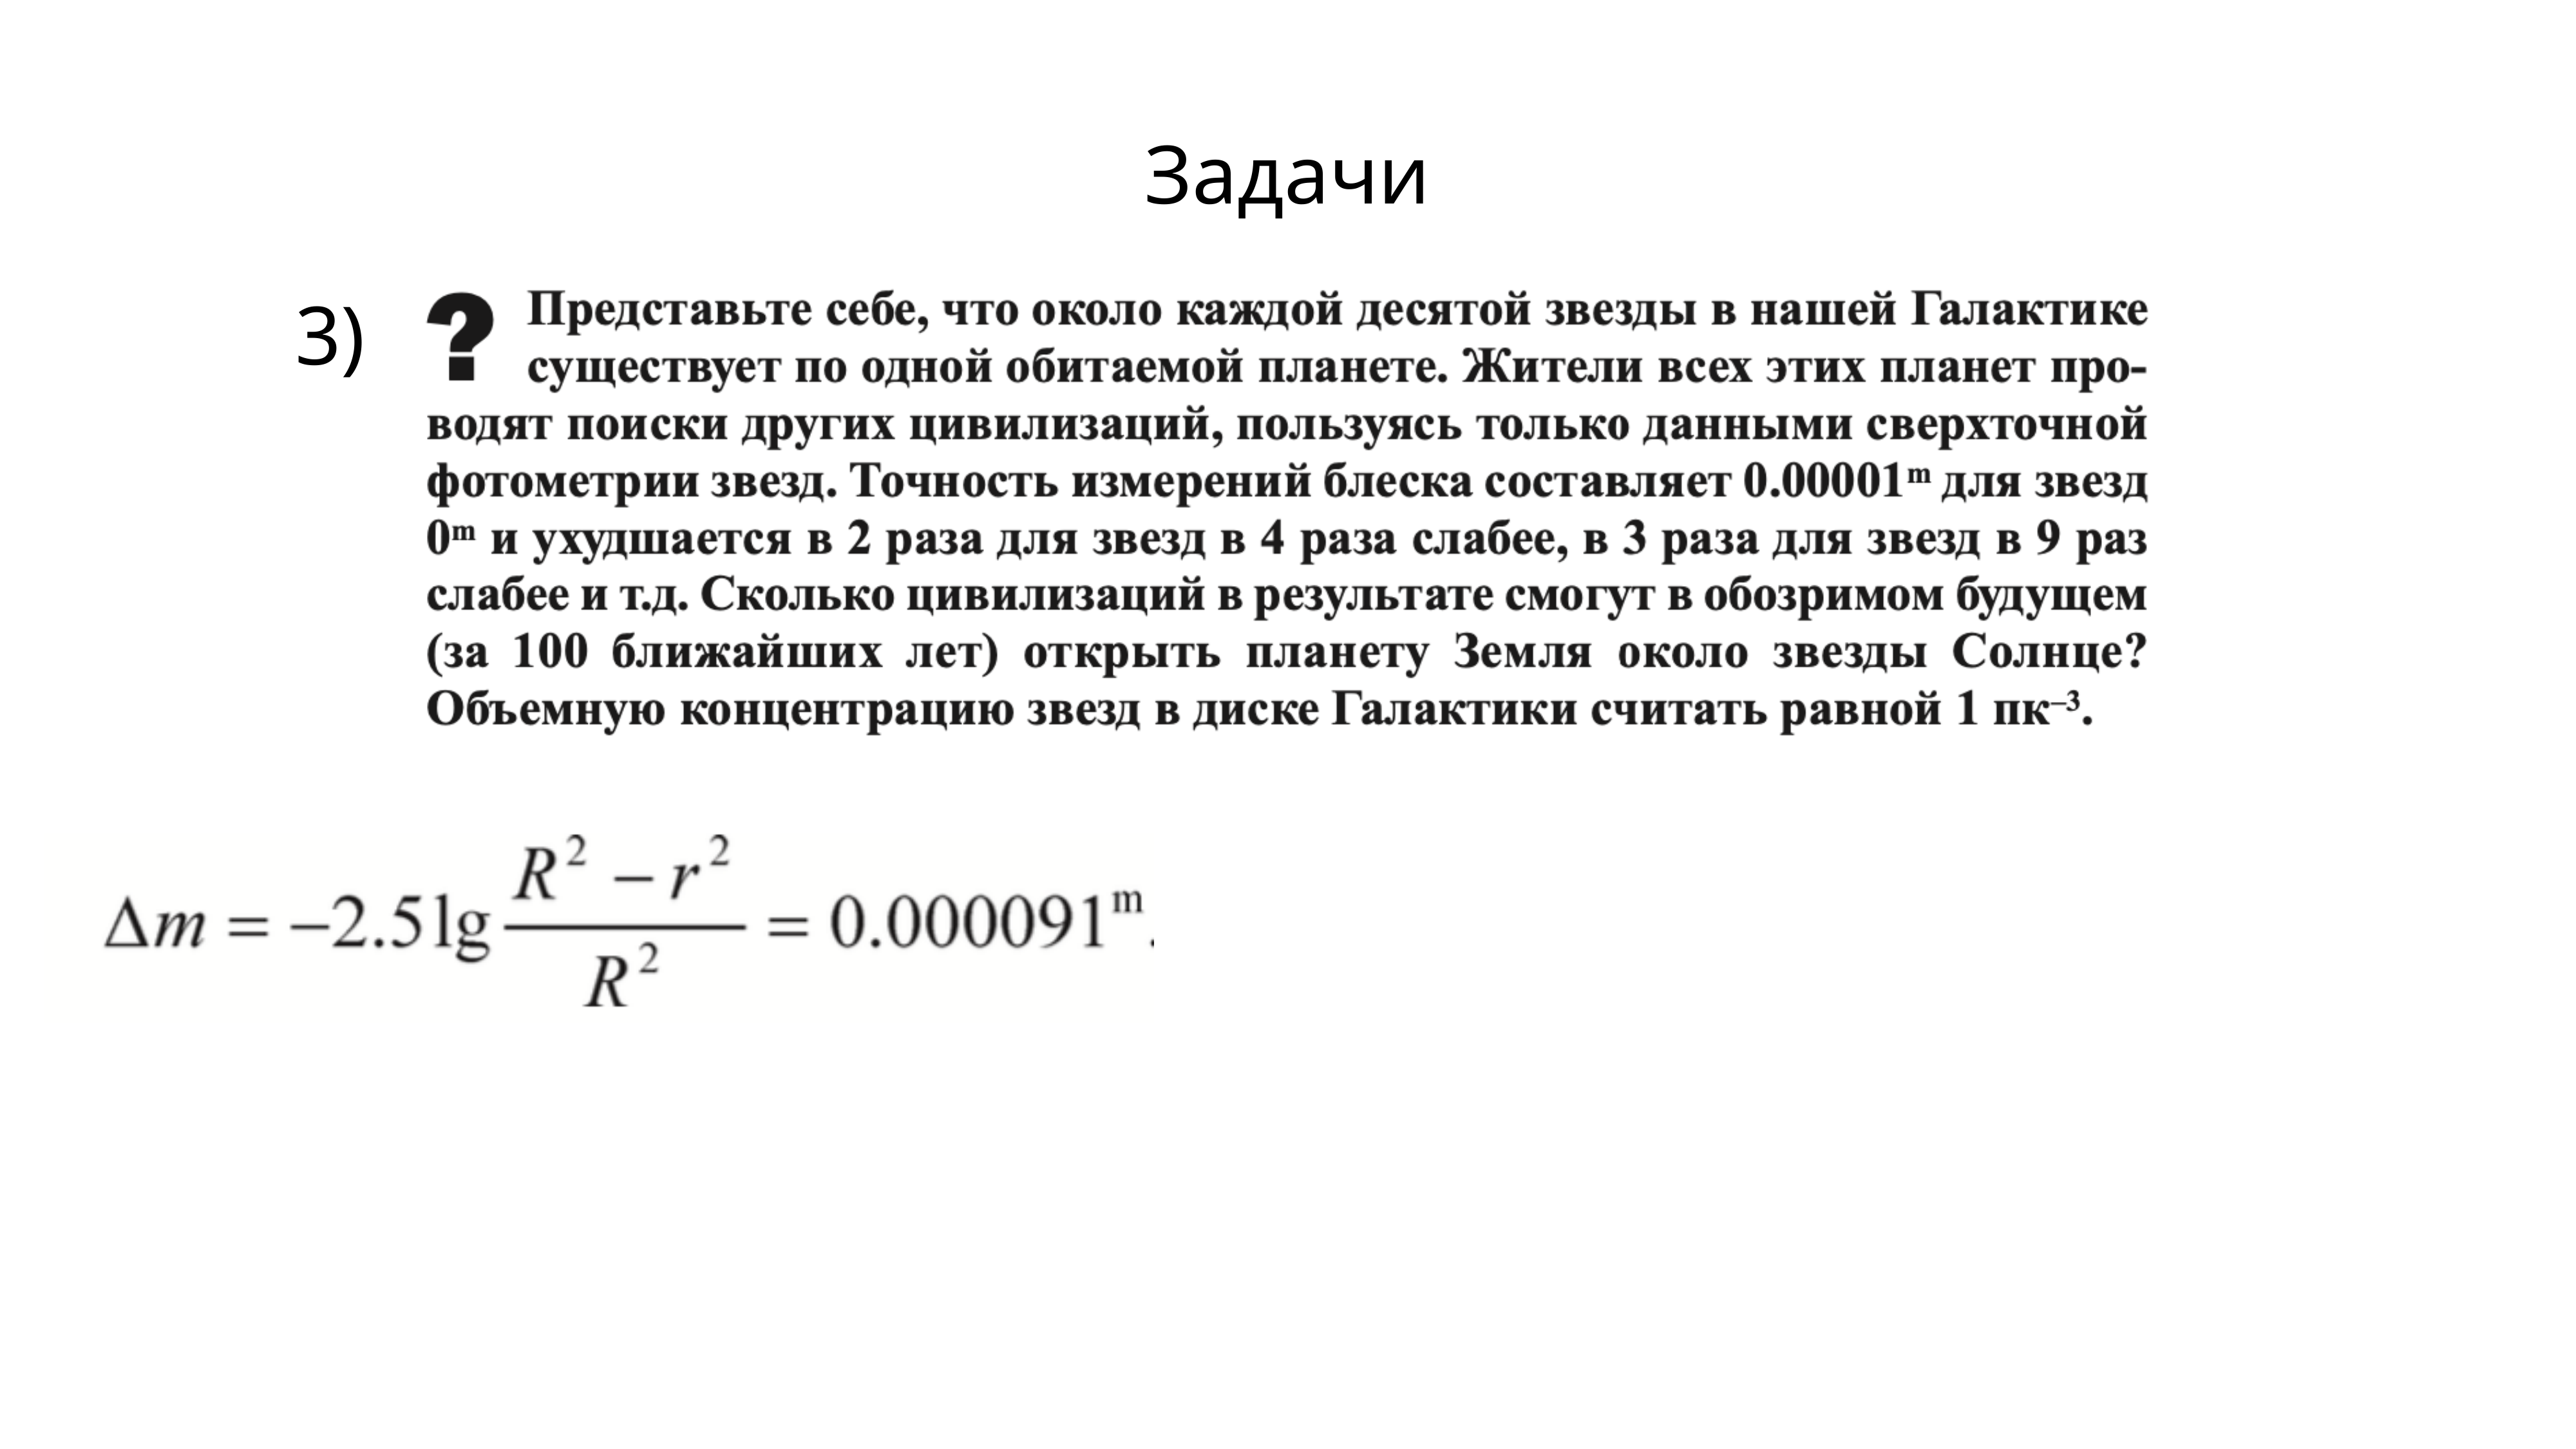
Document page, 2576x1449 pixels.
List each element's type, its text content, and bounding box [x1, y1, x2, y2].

text_box Задачи [1139, 117, 1437, 225]
text_box 3) [289, 278, 371, 386]
picture [402, 262, 2174, 767]
picture [44, 805, 1154, 1024]
